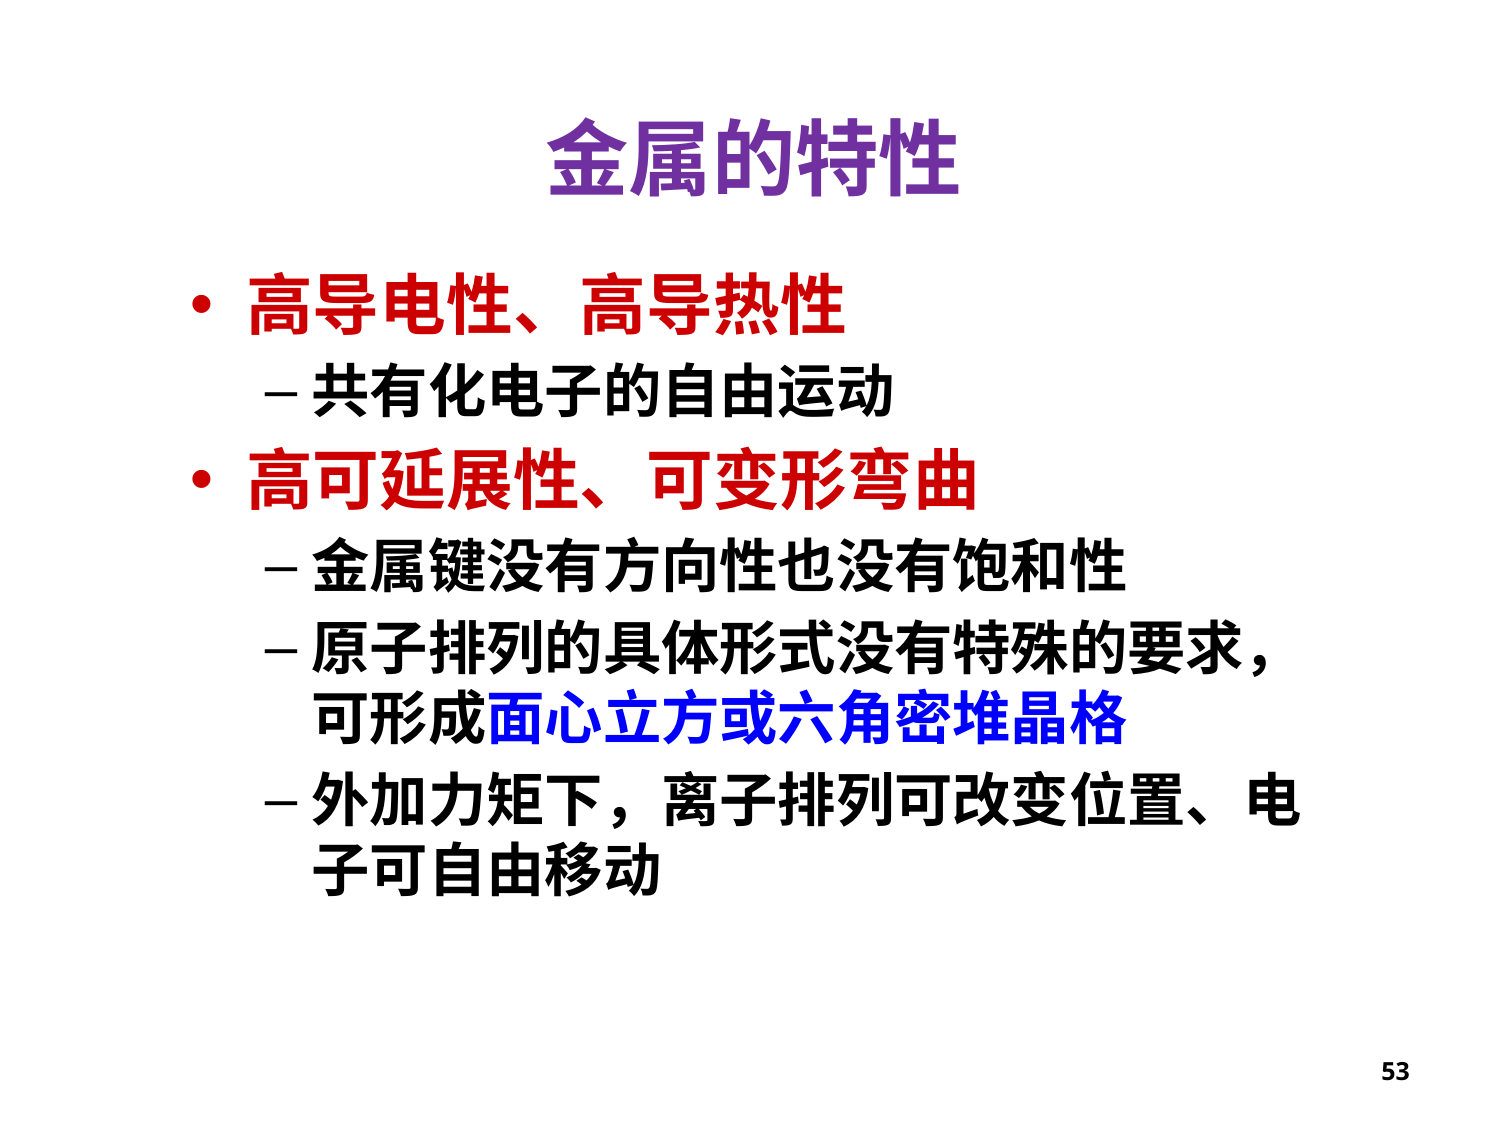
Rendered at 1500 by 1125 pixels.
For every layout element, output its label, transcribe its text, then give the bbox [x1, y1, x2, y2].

slide_number 53 [1074, 1042, 1425, 1103]
title 金属的特性 [178, 31, 1329, 282]
list 高导电性、高导热性 共有化电子的自由运动 高可延展性、可变形弯曲 金属键没有方向性也没有饱和性 原子排列的具体形式没有特殊的要求，可形成面心立方或六角密堆晶格 外加力矩下，离子排列可改变位置、电子可自由移动 [174, 255, 1325, 931]
